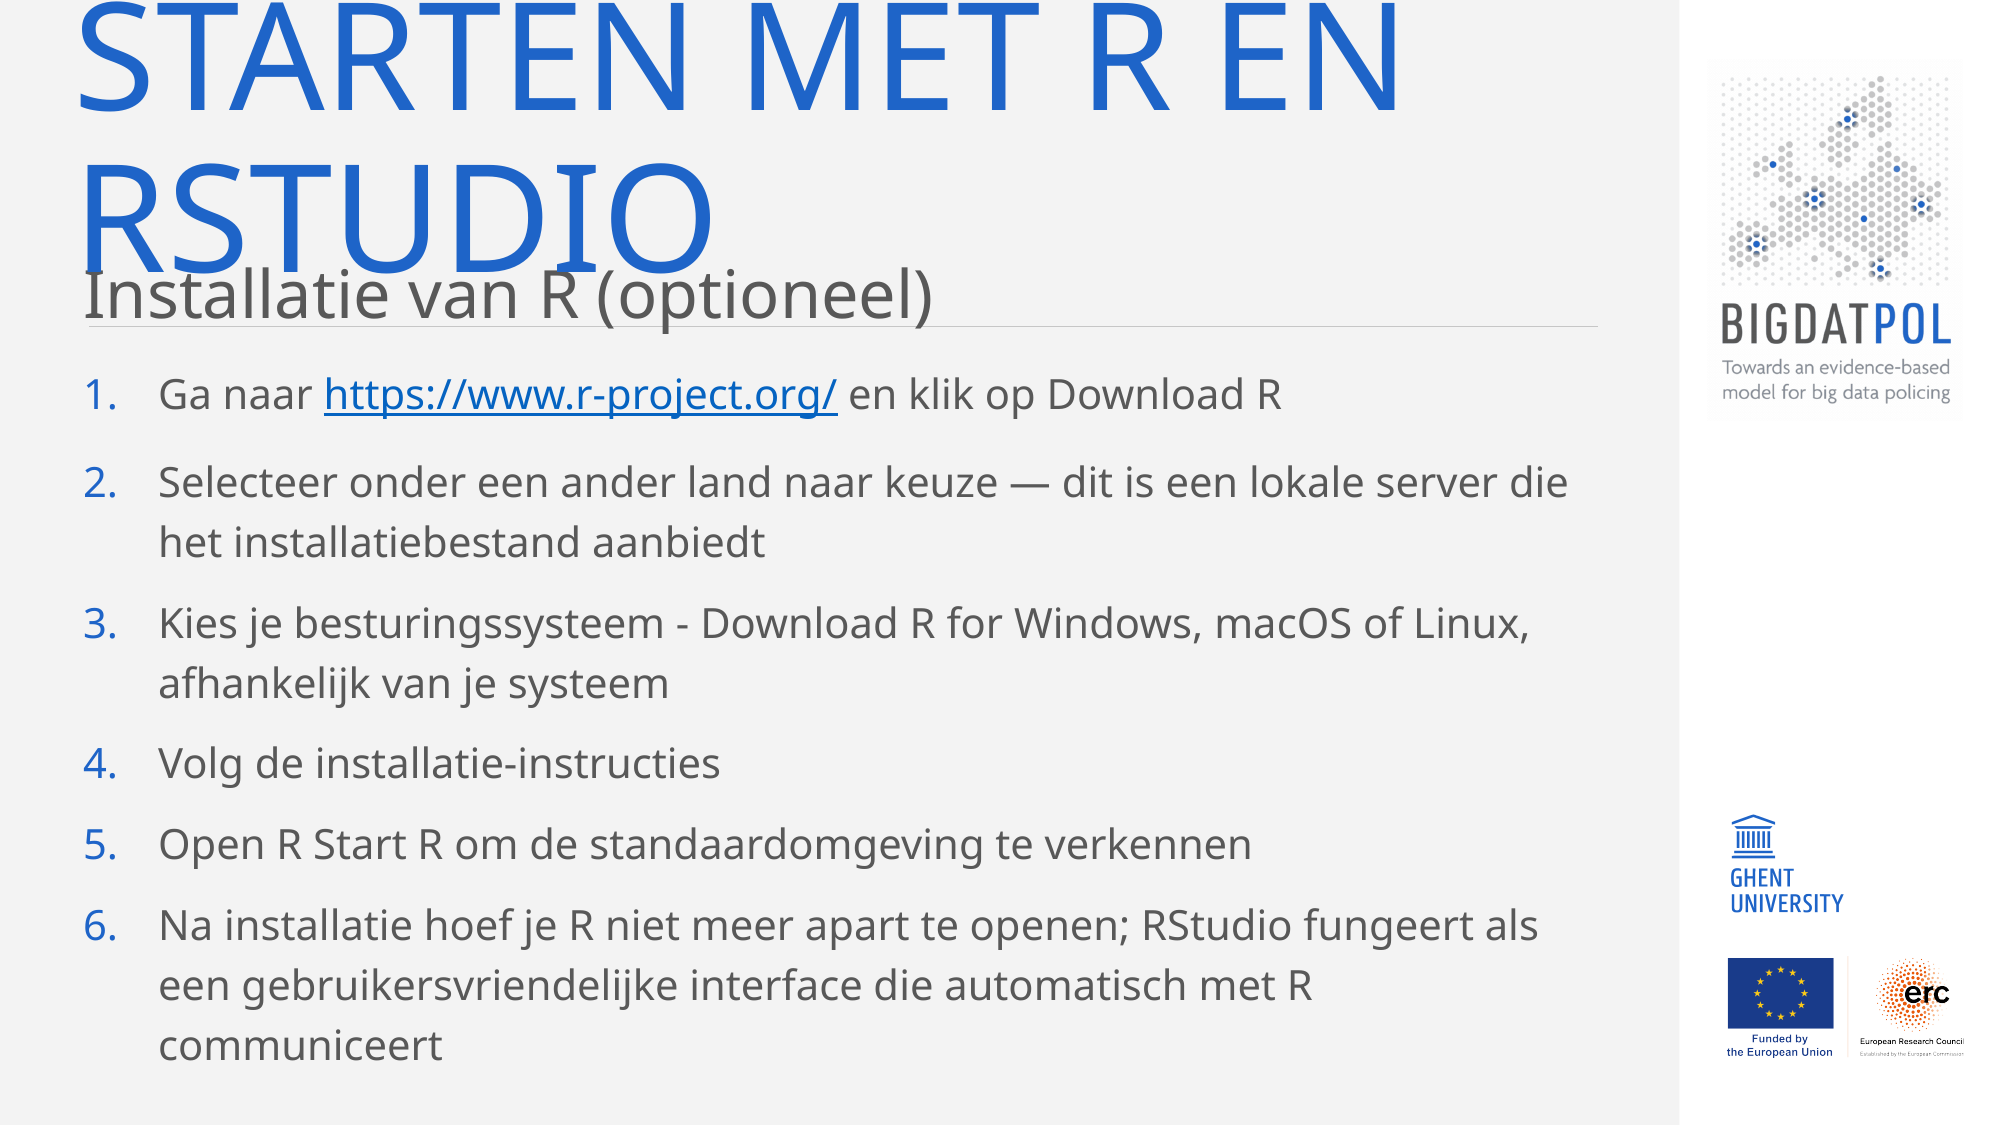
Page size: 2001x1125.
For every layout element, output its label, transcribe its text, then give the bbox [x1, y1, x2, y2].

picture [1688, 781, 1964, 1058]
picture [1707, 59, 1963, 421]
list Ga naar https://www.r-project.org/ en klik op Download R Selecteer onder een ander land naar keuze — dit is een lokale server die het installatiebestand aanbiedt Kies je besturingssysteem - Download R for Windows, macOS of Linux, afhankelijk van je systeem Volg de installatie-instructies Open R Start R om de standaardomgeving te verkennen Na installatie hoef je R niet meer apart te openen; RStudio fungeert als een gebruikersvriendelijke interface die automatisch met R communiceert [68, 348, 1599, 1125]
title Starten met r en rstudio [58, 53, 1599, 233]
list Installatie van R (optioneel) [68, 233, 1599, 336]
